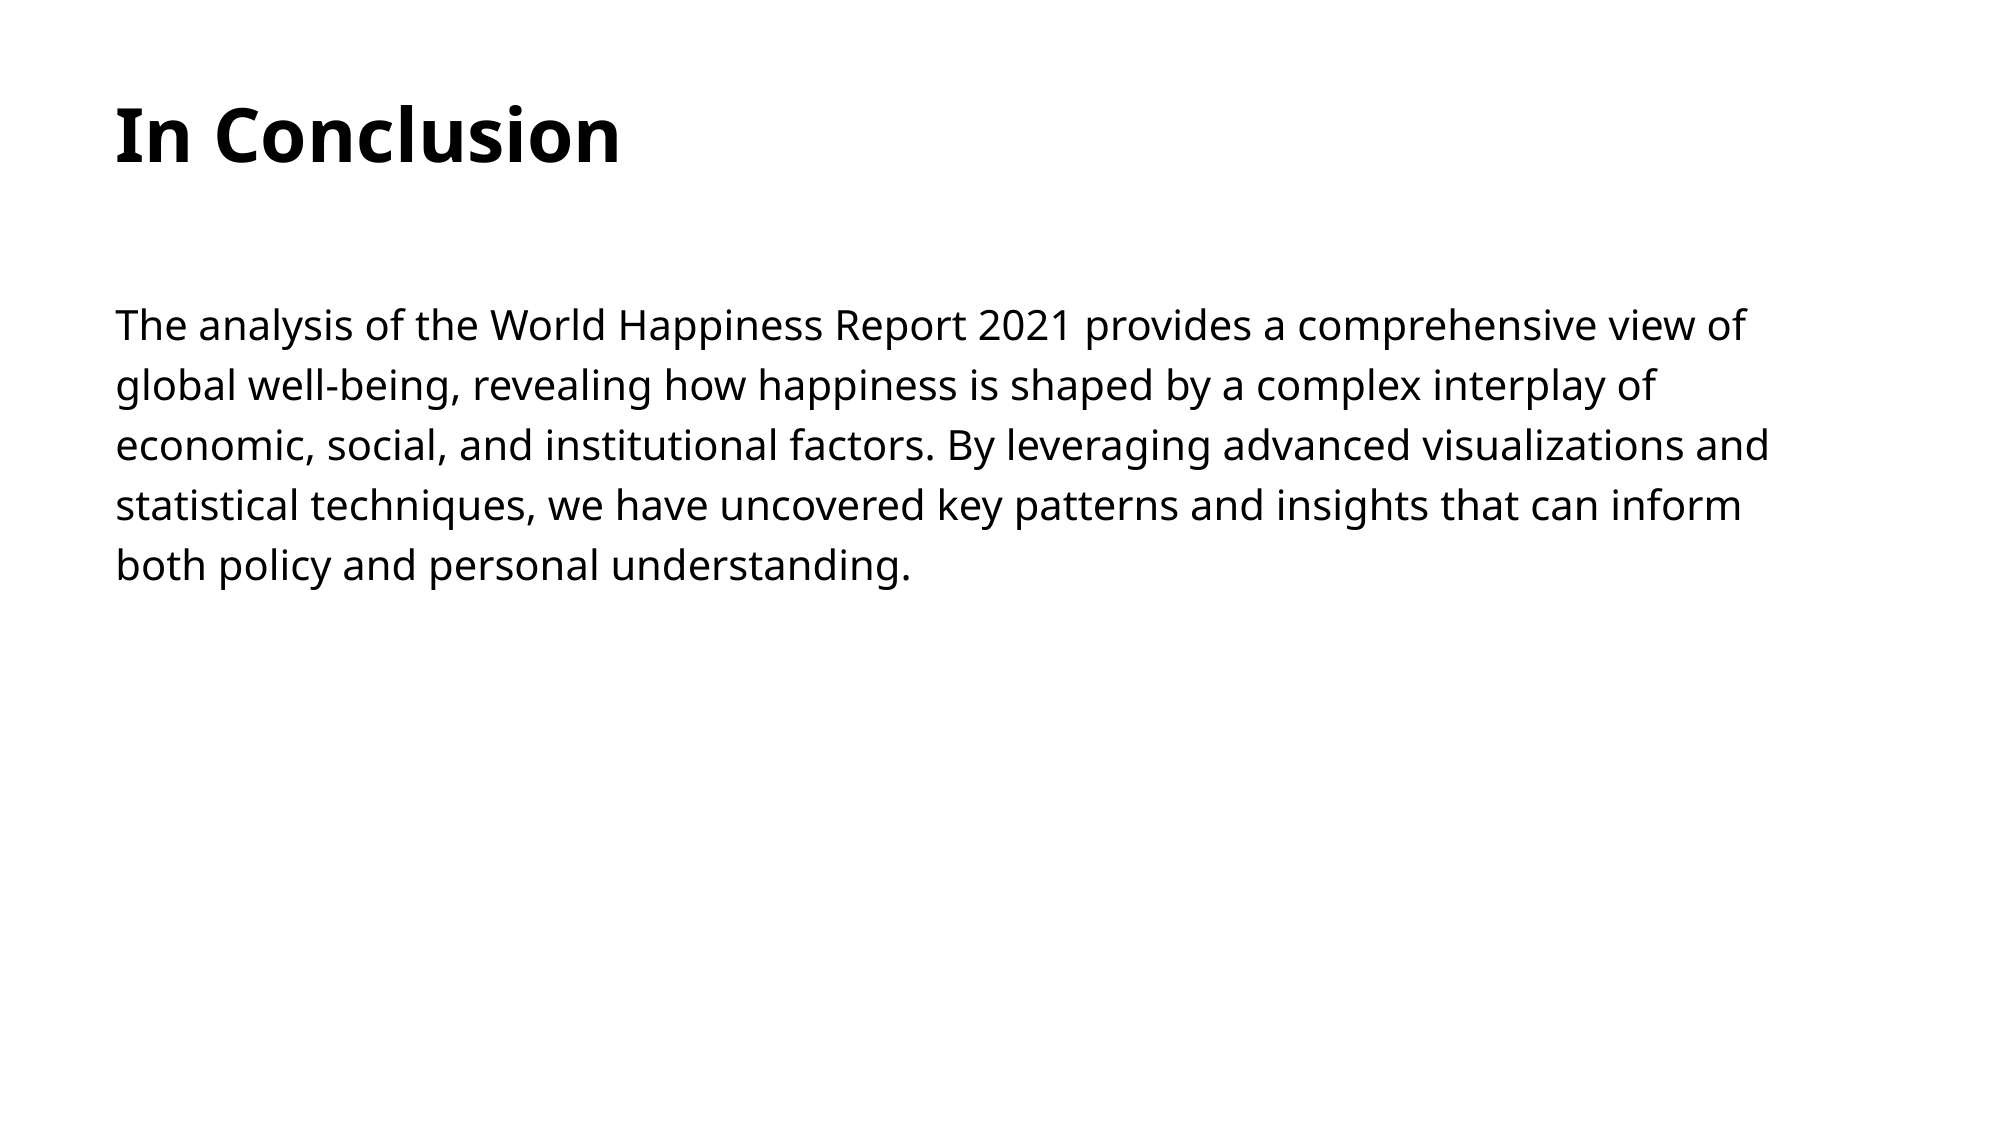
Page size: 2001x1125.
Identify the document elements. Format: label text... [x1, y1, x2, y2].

list The analysis of the World Happiness Report 2021 provides a comprehensive view of global well-being, revealing how happiness is shaped by a complex interplay of economic, social, and institutional factors. By leveraging advanced visualizations and statistical techniques, we have uncovered key patterns and insights that can inform both policy and personal understanding. [100, 281, 1849, 1035]
title In Conclusion [100, 90, 1849, 276]
